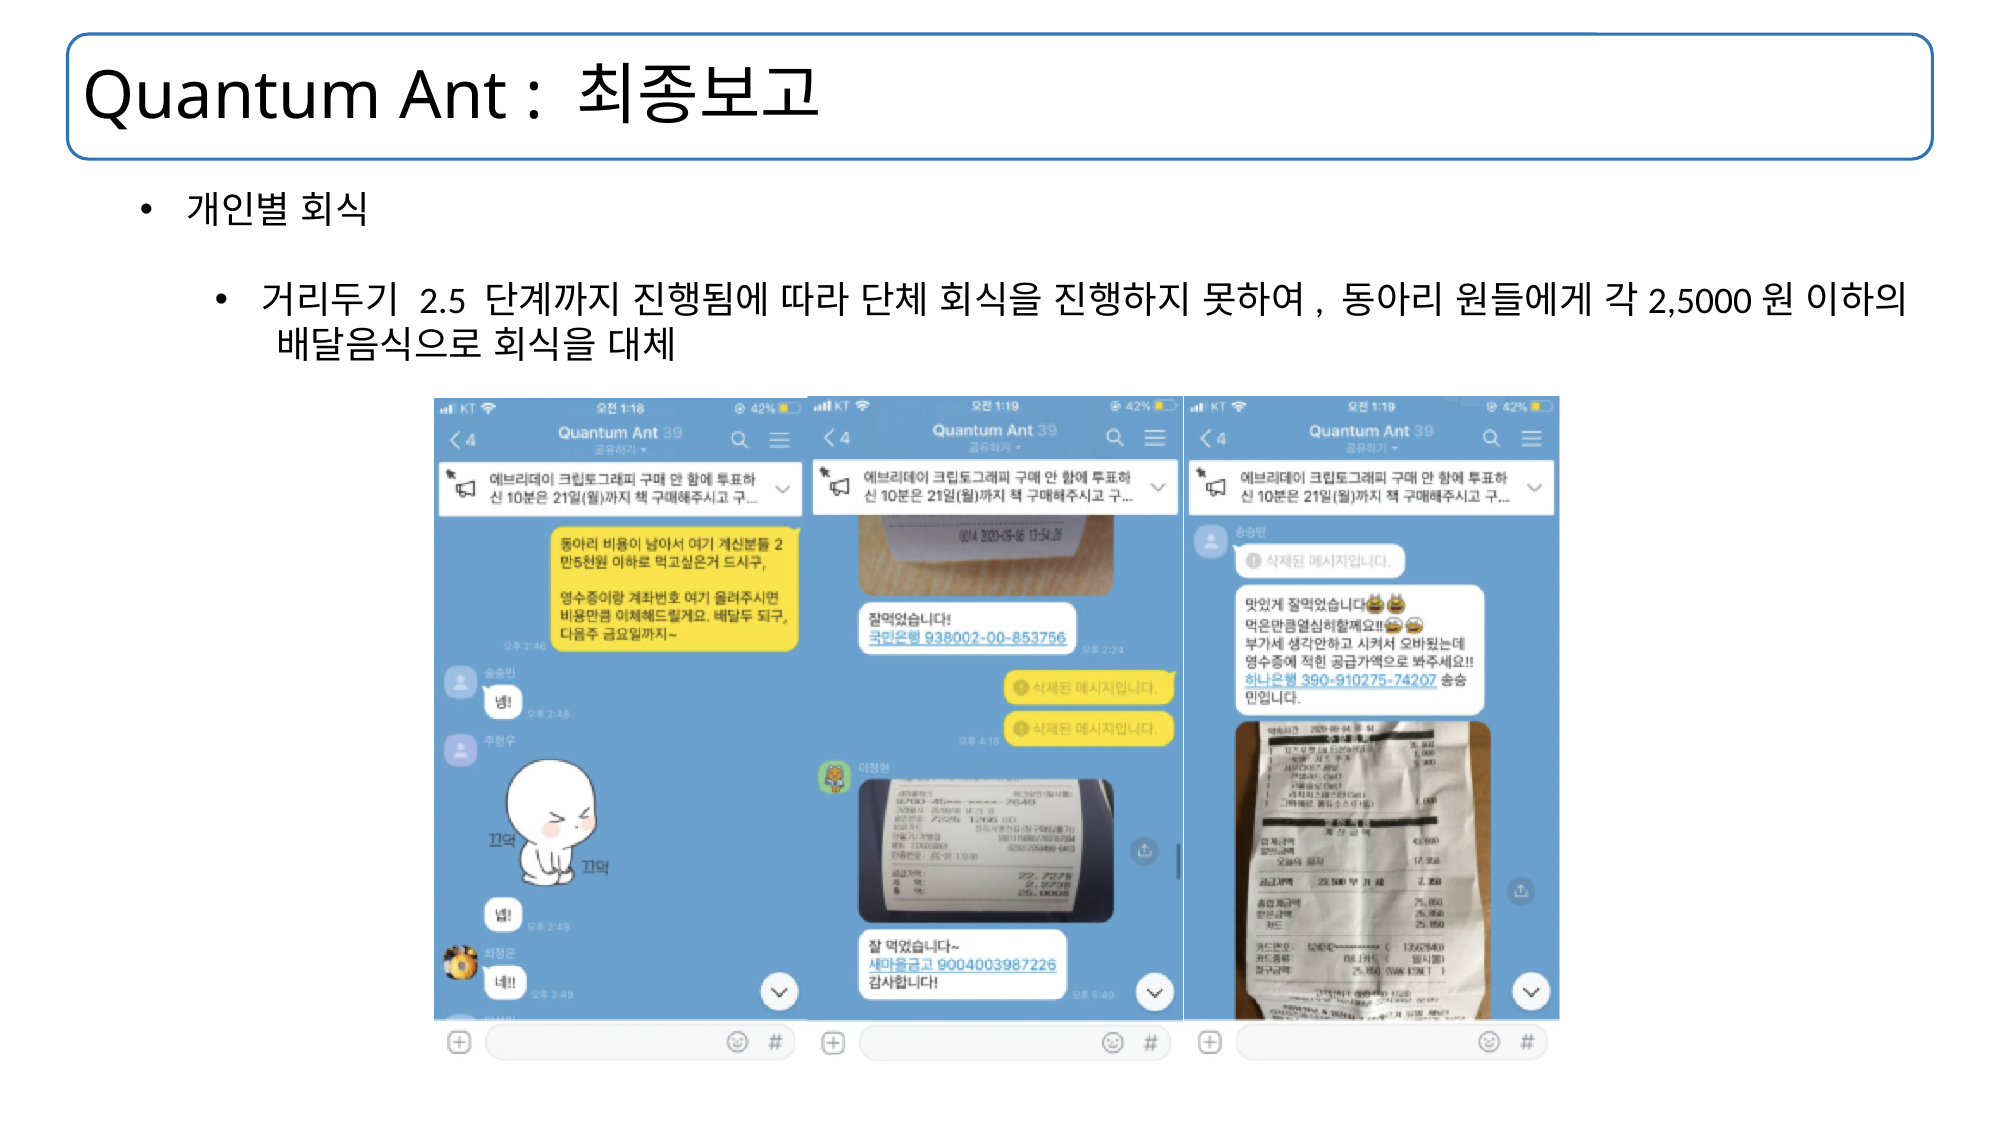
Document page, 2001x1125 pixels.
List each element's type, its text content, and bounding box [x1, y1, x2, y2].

picture [434, 396, 1566, 1067]
title Quantum Ant : 최종보고 [67, 34, 1933, 160]
text_box 개인별 회식 거리두기 2.5 단계까지 진행됨에 따라 단체 회식을 진행하지 못하여, 동아리 원들에게 각2,5000원 이하의 배달음식으로 회식을 대체 [125, 178, 1925, 419]
